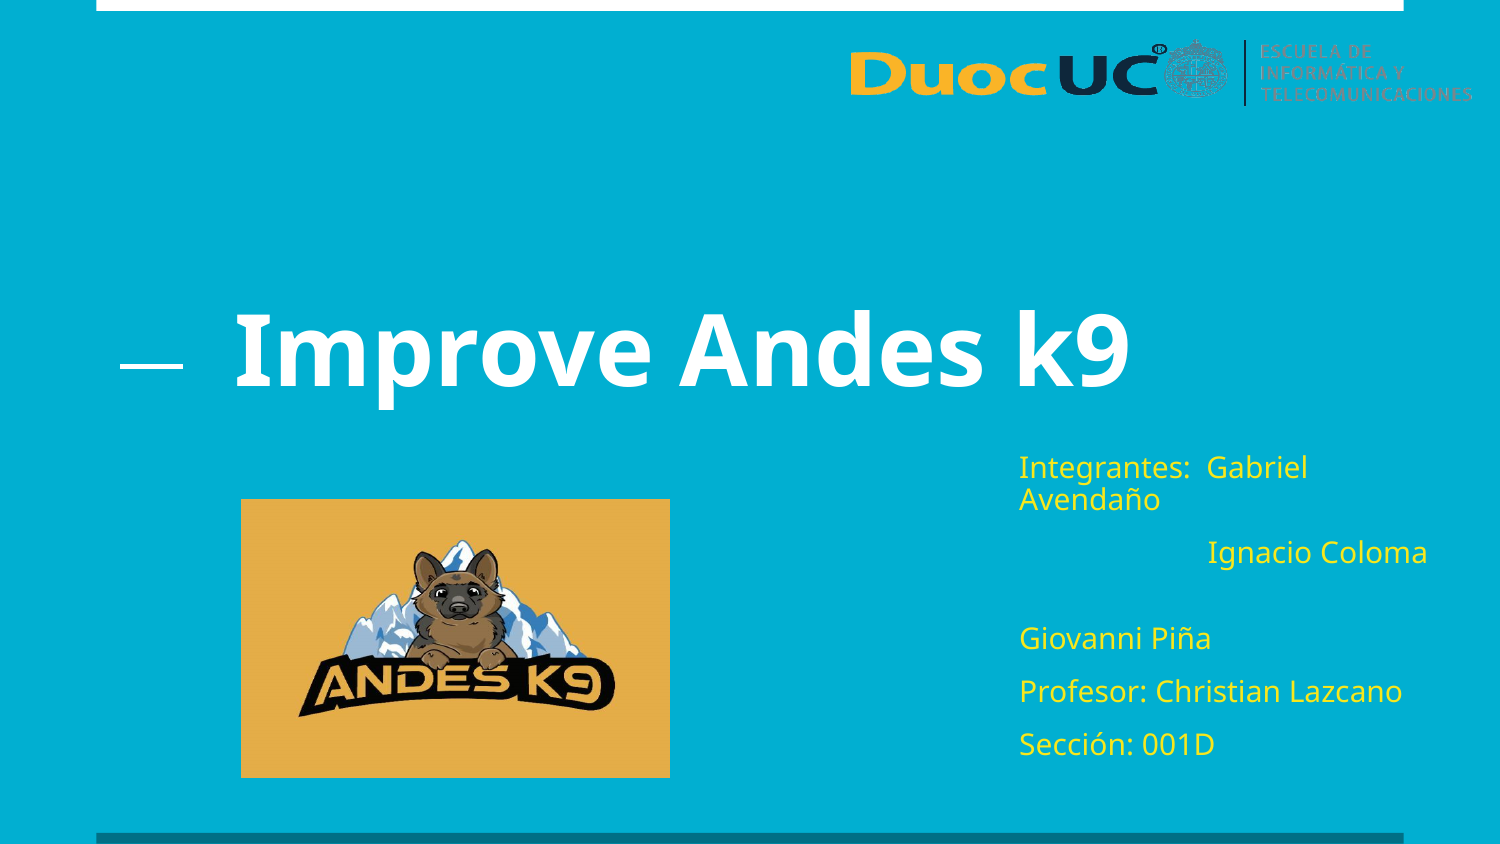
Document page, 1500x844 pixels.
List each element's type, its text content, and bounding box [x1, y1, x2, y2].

title Improve Andes k9 [144, 168, 1356, 422]
picture [846, 0, 1472, 284]
picture [241, 499, 670, 778]
subtitle Integrantes: Gabriel Avendaño Ignacio Coloma Giovanni Piña Profesor: Christian Lazcano Sección: 001D [1004, 499, 1460, 778]
